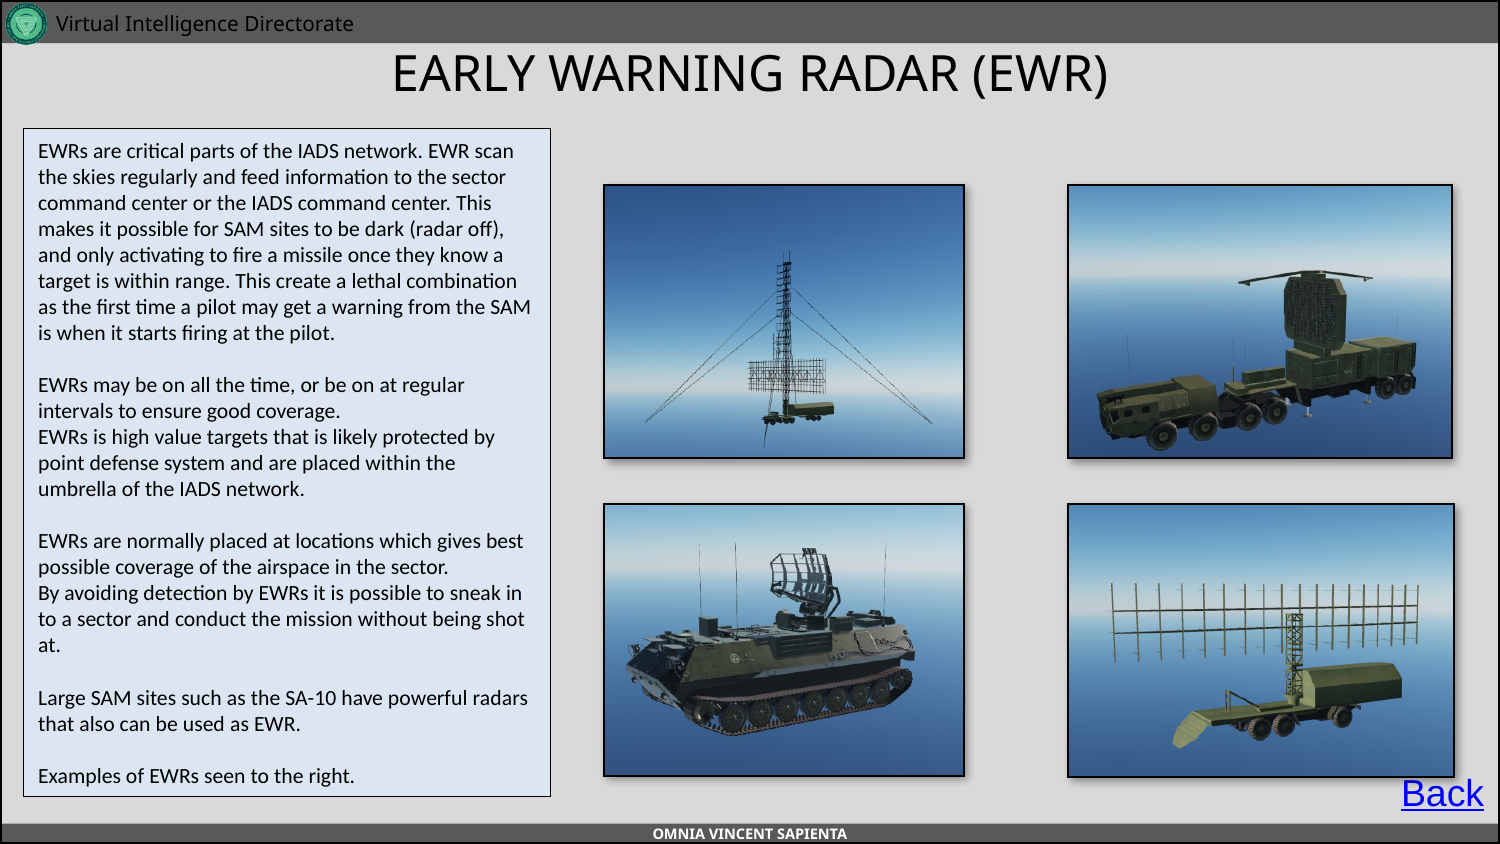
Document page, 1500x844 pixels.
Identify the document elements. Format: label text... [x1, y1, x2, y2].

picture [604, 185, 963, 458]
picture [1, 1, 50, 46]
text_box Back [1386, 761, 1500, 822]
picture [1068, 504, 1453, 777]
picture [1068, 185, 1451, 458]
picture [604, 504, 963, 776]
text_box EWRs are critical parts of the IADS network. EWR scan the skies regularly and feed information to the sector command center or the IADS command center. This makes it possible for SAM sites to be dark (radar off), and only activating to fire a missile once they know a target is within range. This create a lethal combination as the first time a pilot may get a warning from the SAM is when it starts firing at the pilot. EWRs may be on all the time, or be on at regular intervals to ensure good coverage. EWRs is high value targets that is likely protected by point defense system and are placed within the umbrella of the IADS network. EWRs are normally placed at locations which gives best possible coverage of the airspace in the sector. By avoiding detection by EWRs it is possible to sneak in to a sector and conduct the mission without being shot at. Large SAM sites such as the SA-10 have powerful radars that also can be used as EWR. Examples of EWRs seen to the right. [23, 128, 551, 797]
title EARLY WARNING RADAR (EWR) [0, 48, 1500, 95]
